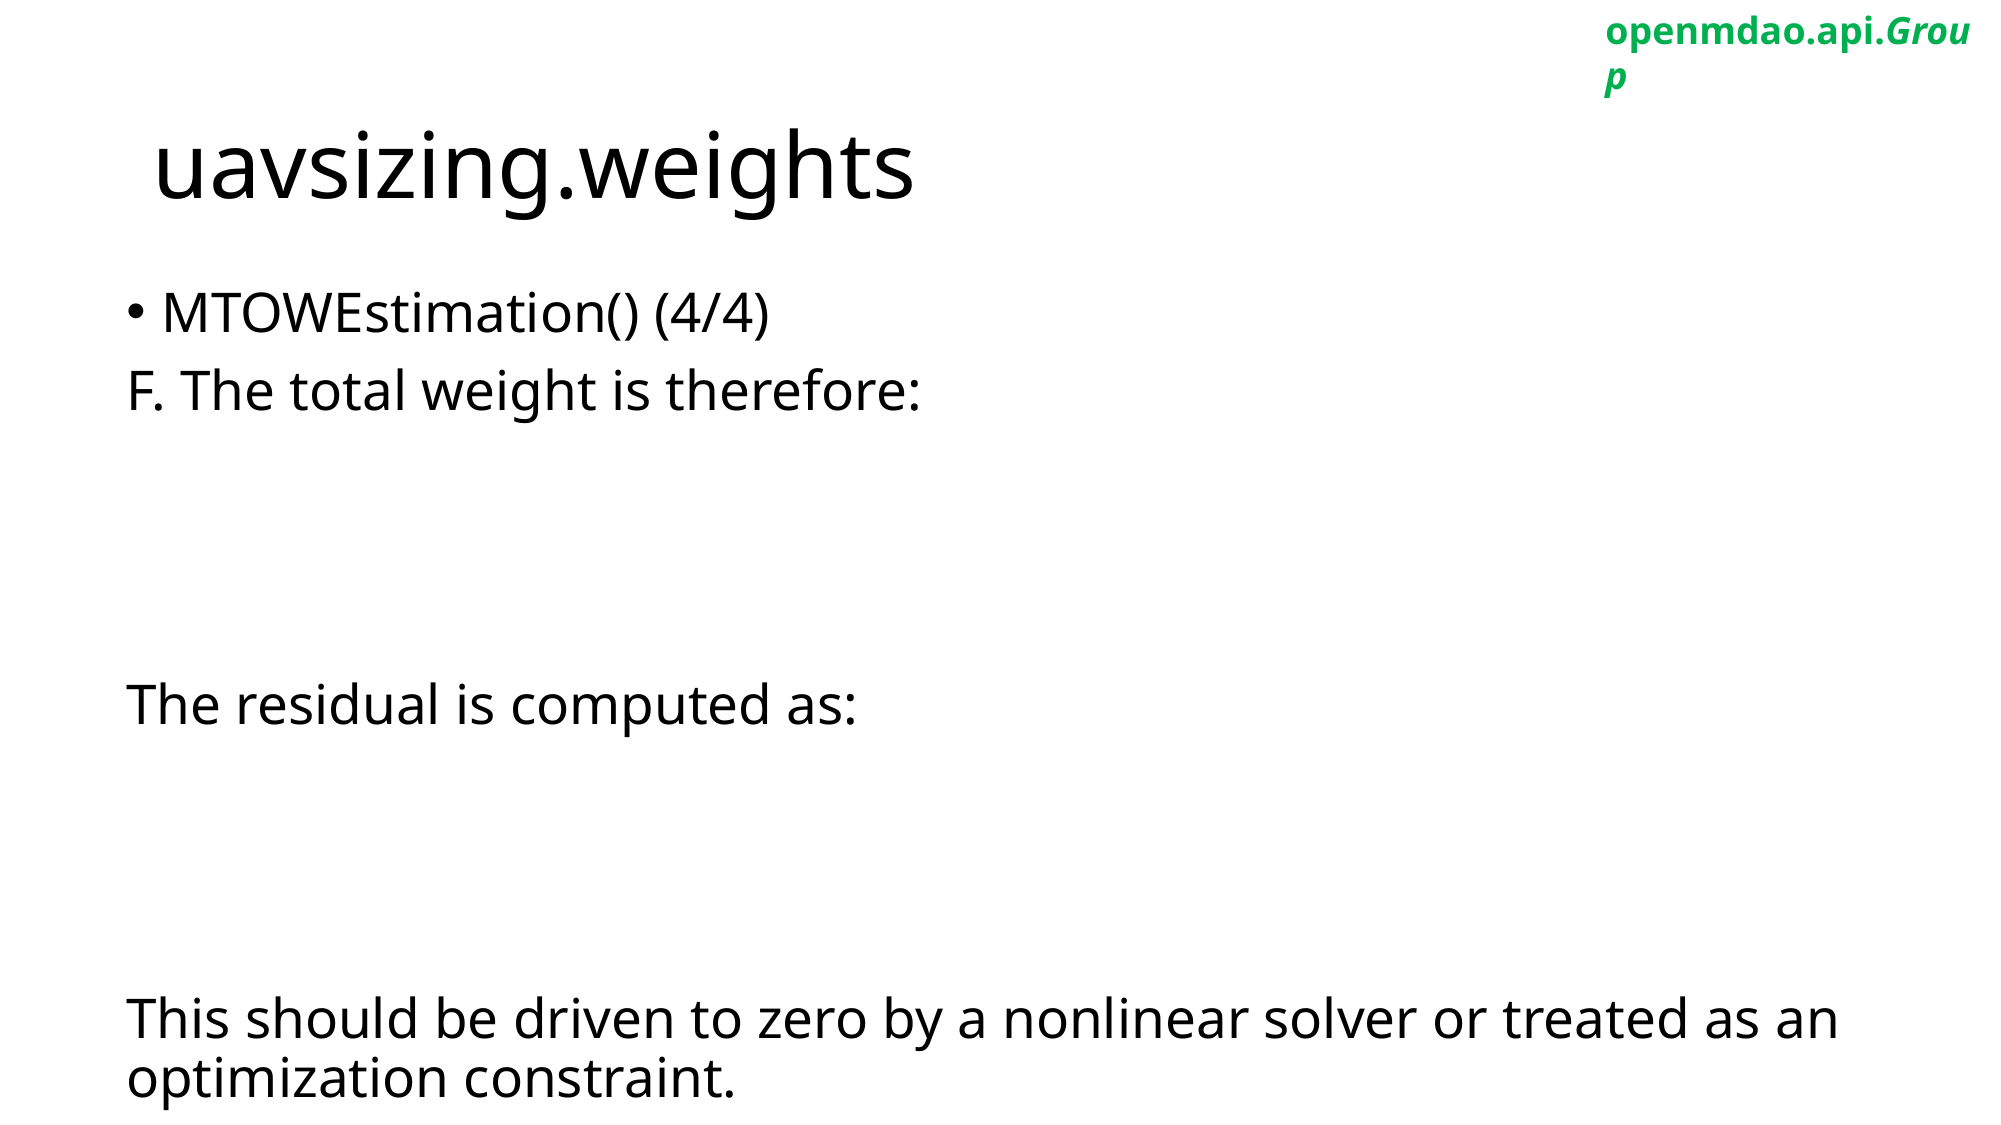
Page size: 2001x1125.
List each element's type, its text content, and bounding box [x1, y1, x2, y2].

text_box openmdao.api.Group [1590, 0, 2000, 105]
title uavsizing.weights [137, 59, 1863, 278]
